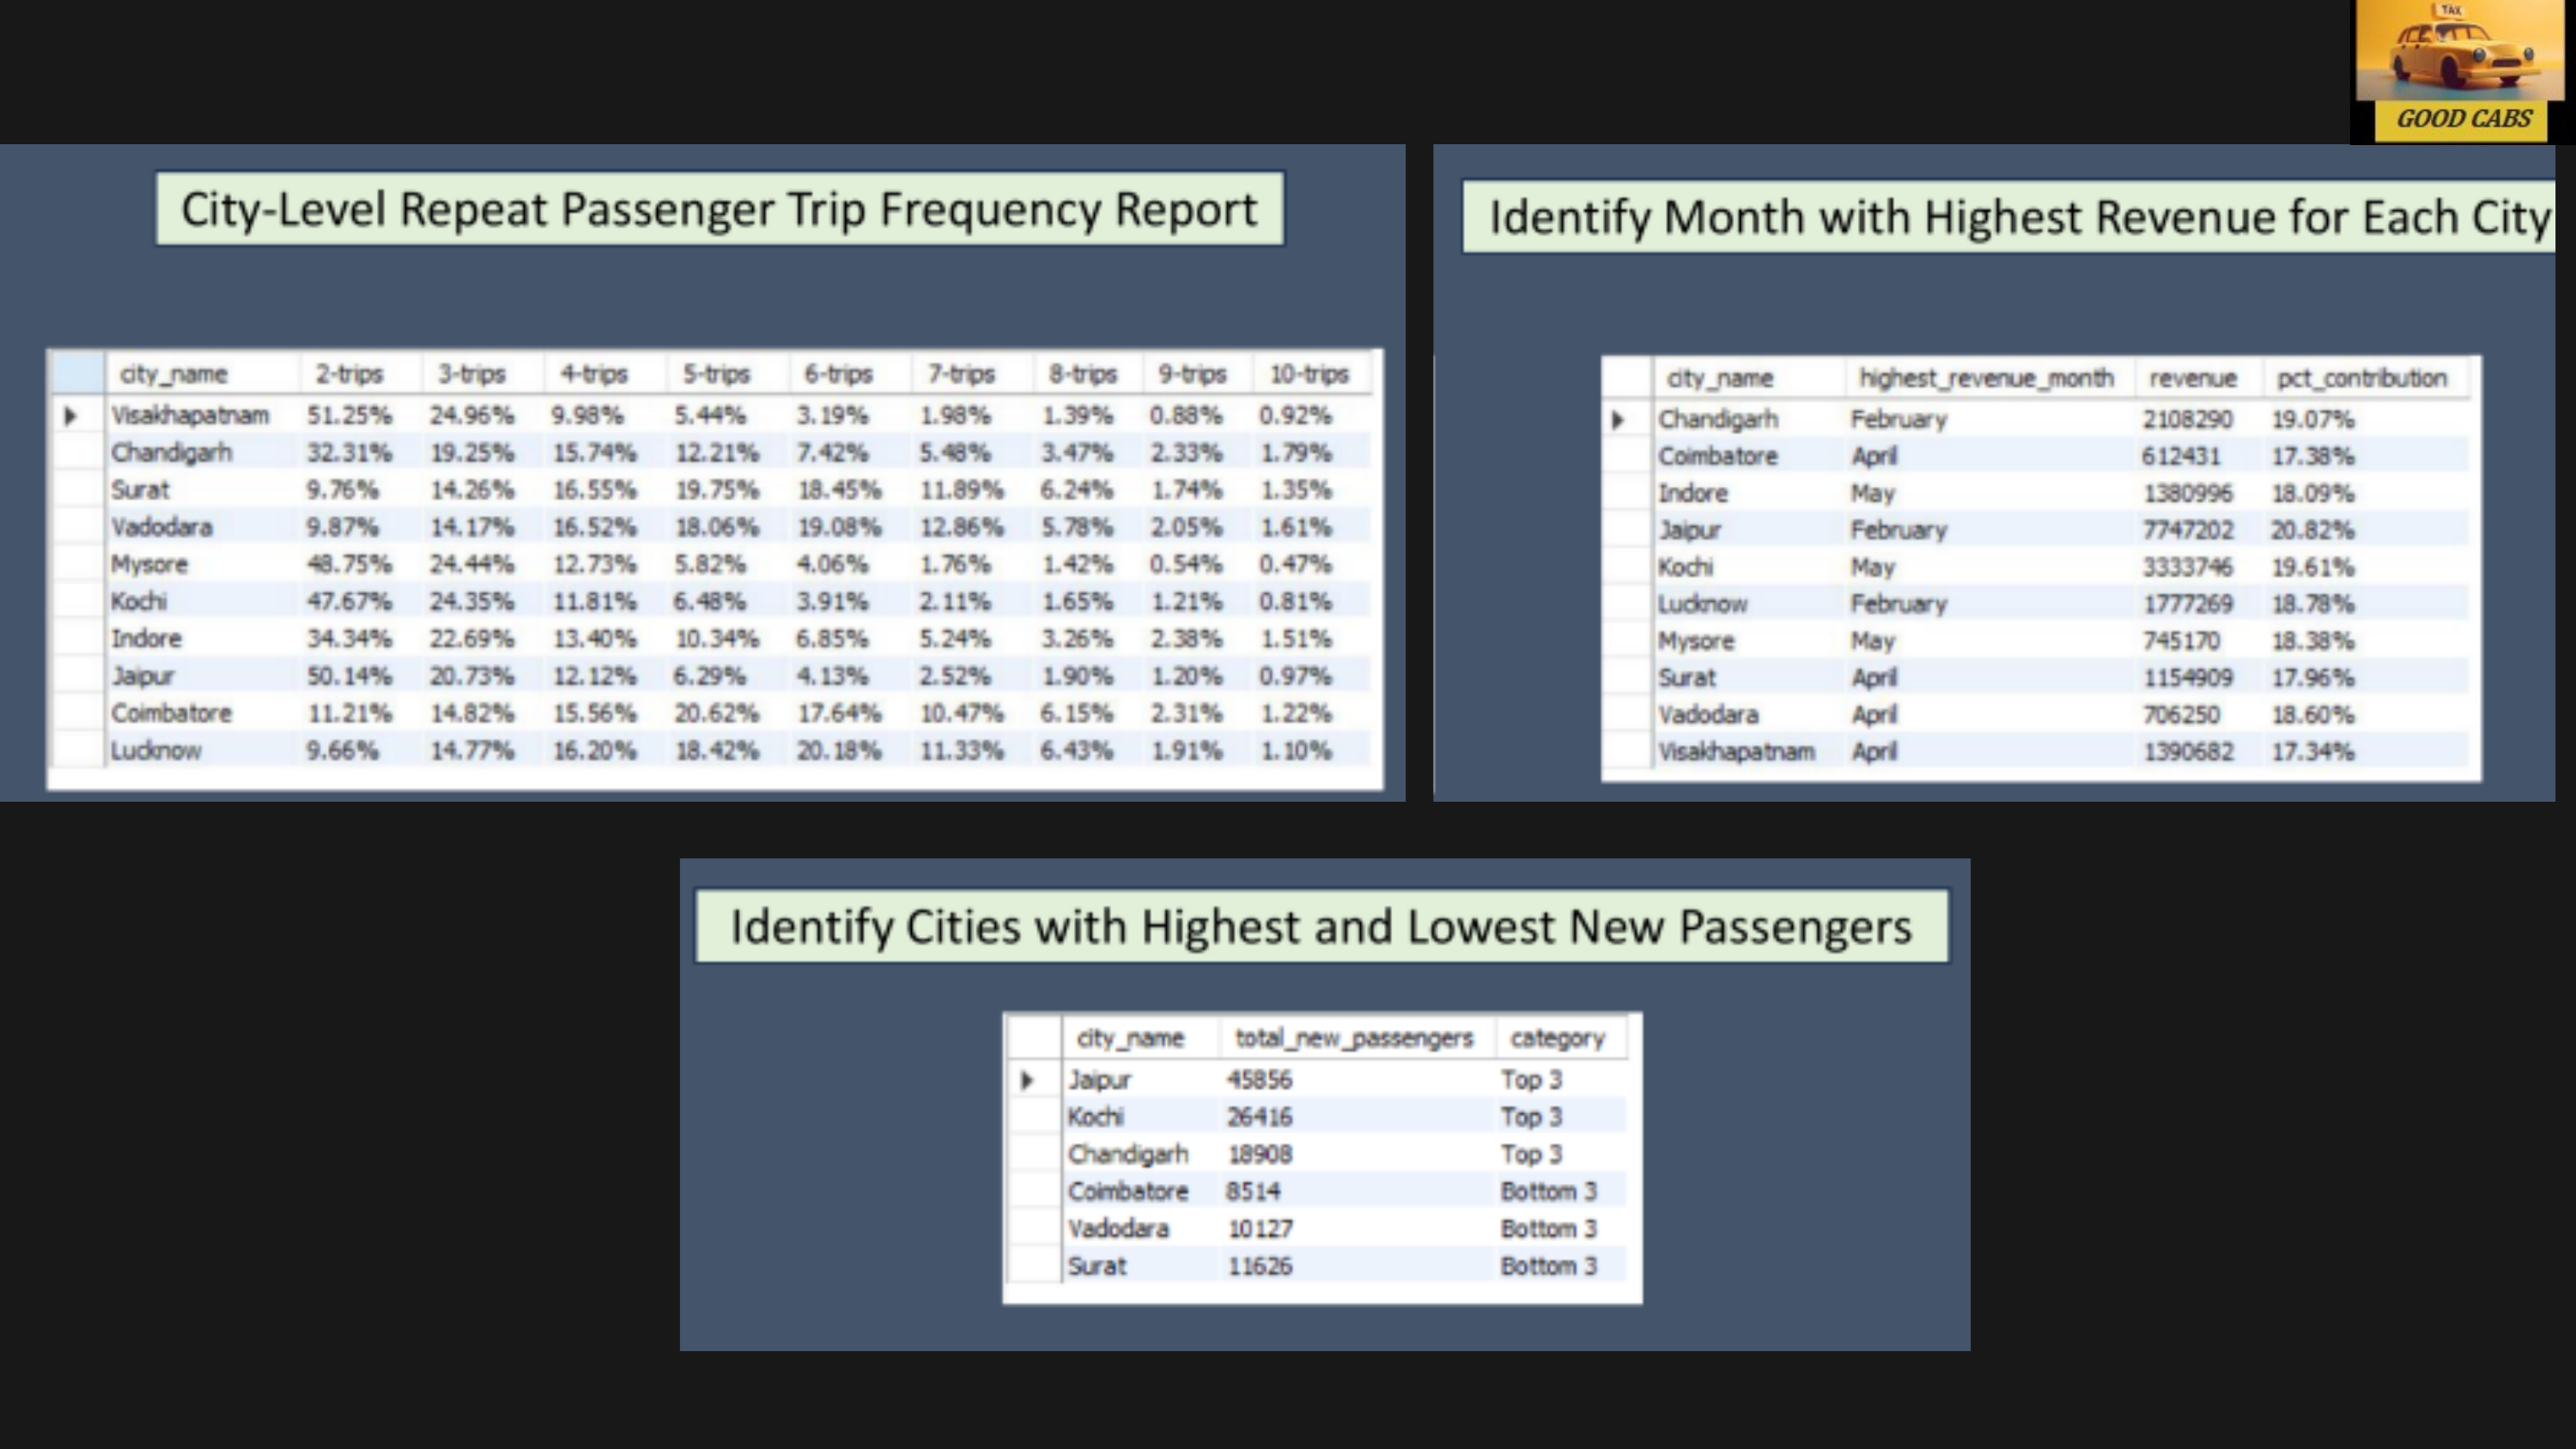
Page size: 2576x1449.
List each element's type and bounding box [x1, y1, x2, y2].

text_box [1433, 144, 2556, 802]
text_box [0, 144, 1406, 802]
text_box [2349, 0, 2576, 145]
text_box [679, 858, 1971, 1351]
